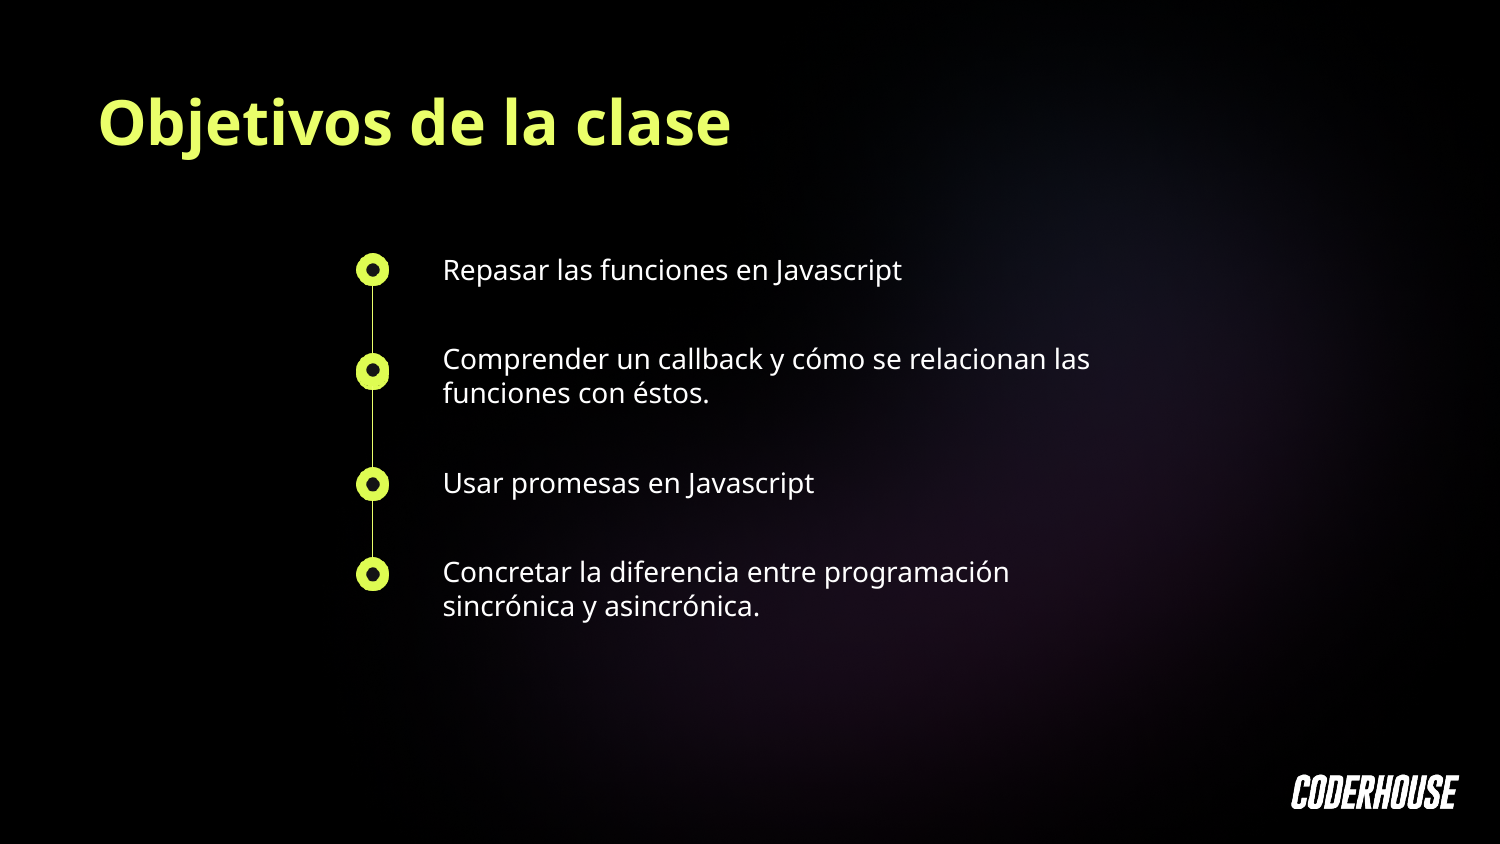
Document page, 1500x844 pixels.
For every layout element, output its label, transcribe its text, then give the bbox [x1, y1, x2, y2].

text_box Objetivos de la clase [82, 76, 1418, 175]
text_box Comprender un callback y cómo se relacionan las funciones con éstos. [427, 326, 1130, 425]
text_box Concretar la diferencia entre programación sincrónica y asincrónica. [427, 539, 1130, 638]
picture [0, 0, 1500, 844]
text_box Repasar las funciones en Javascript [427, 237, 1130, 302]
text_box Usar promesas en Javascript [427, 450, 1130, 515]
